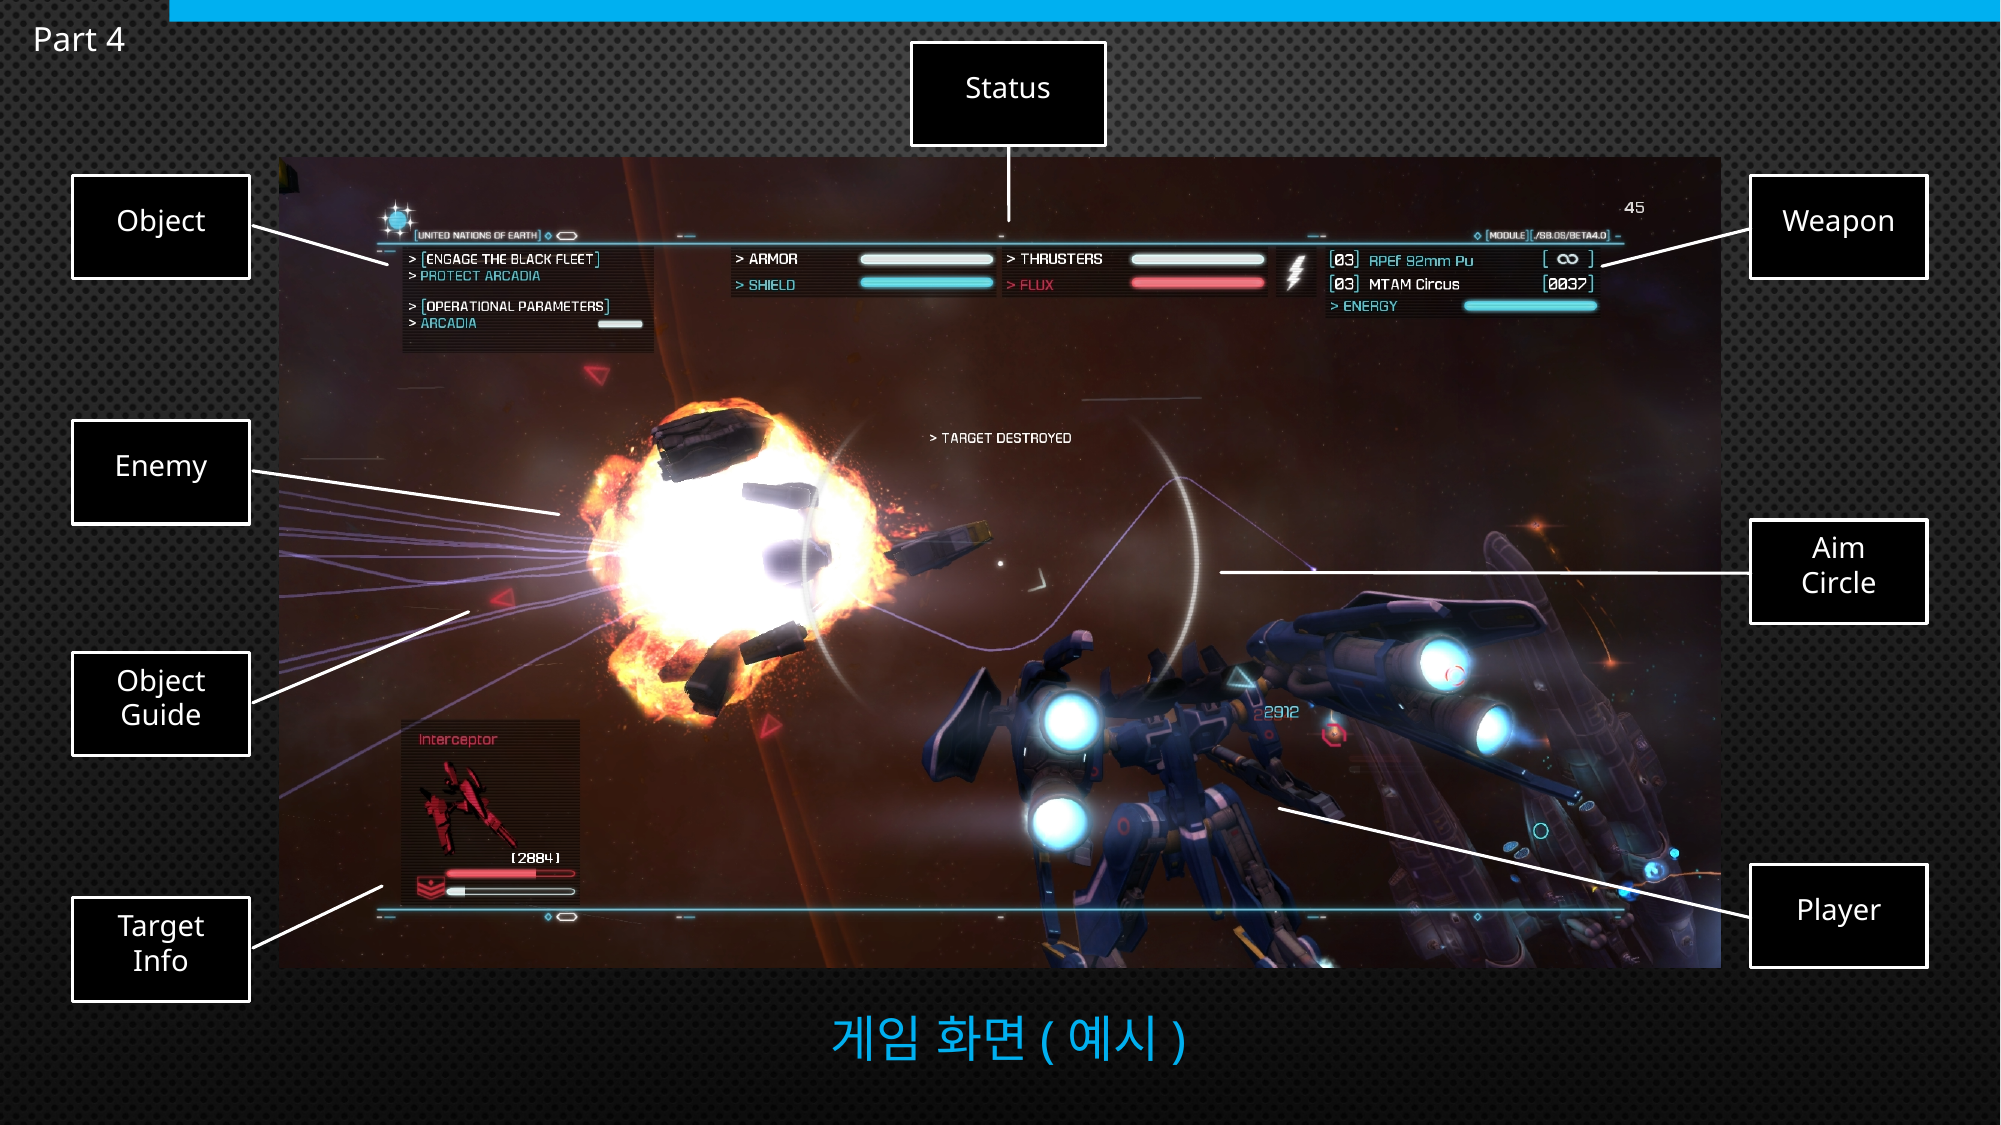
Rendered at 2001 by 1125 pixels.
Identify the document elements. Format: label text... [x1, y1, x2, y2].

text_box Target Info [71, 896, 279, 1003]
text_box Player [1721, 863, 1929, 969]
text_box Aim Circle [1721, 518, 1929, 625]
text_box Status [910, 41, 1107, 156]
text_box Weapon [1721, 174, 1929, 280]
text_box Enemy [71, 419, 279, 526]
text_box Part 4 [17, 10, 188, 66]
text_box Object [71, 174, 279, 280]
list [279, 156, 1721, 969]
text_box [168, 0, 2000, 23]
title 게임 화면(예시) [670, 969, 1346, 1106]
text_box Object Guide [71, 651, 279, 757]
